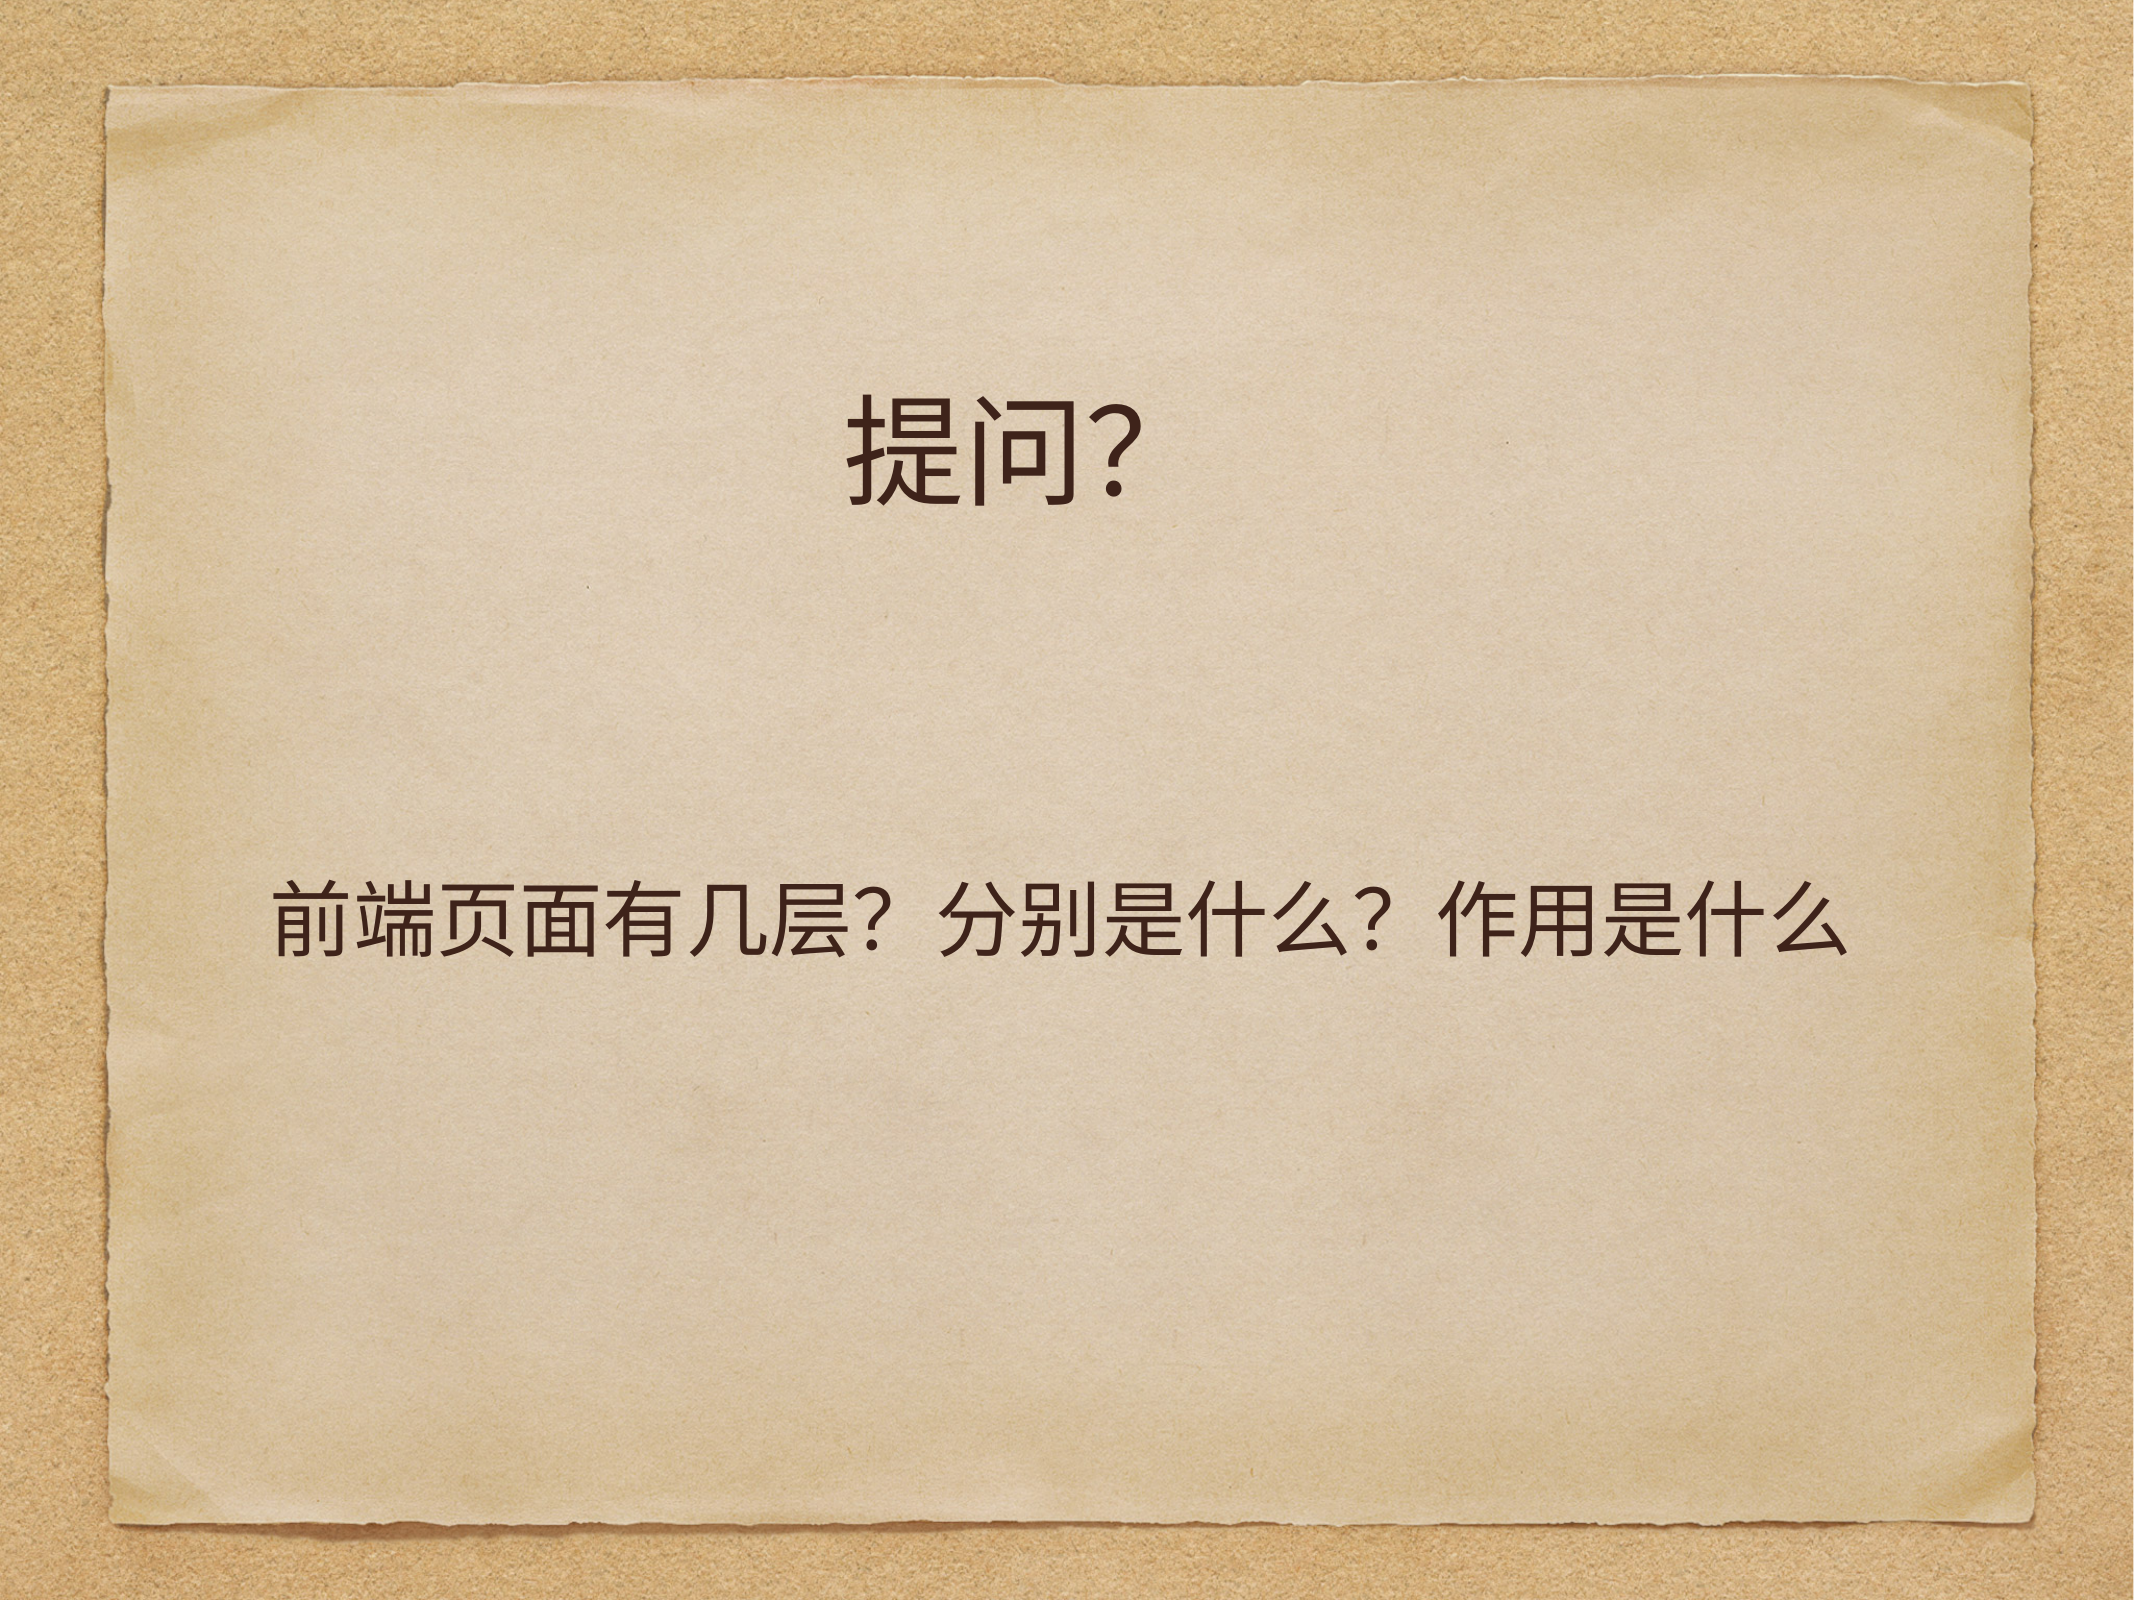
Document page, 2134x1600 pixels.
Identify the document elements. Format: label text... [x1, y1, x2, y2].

picture [0, 0, 2134, 1600]
text_box 前端页面有几层？分别是什么？作用是什么 [269, 811, 1981, 1023]
title 提问？ [843, 342, 1290, 555]
